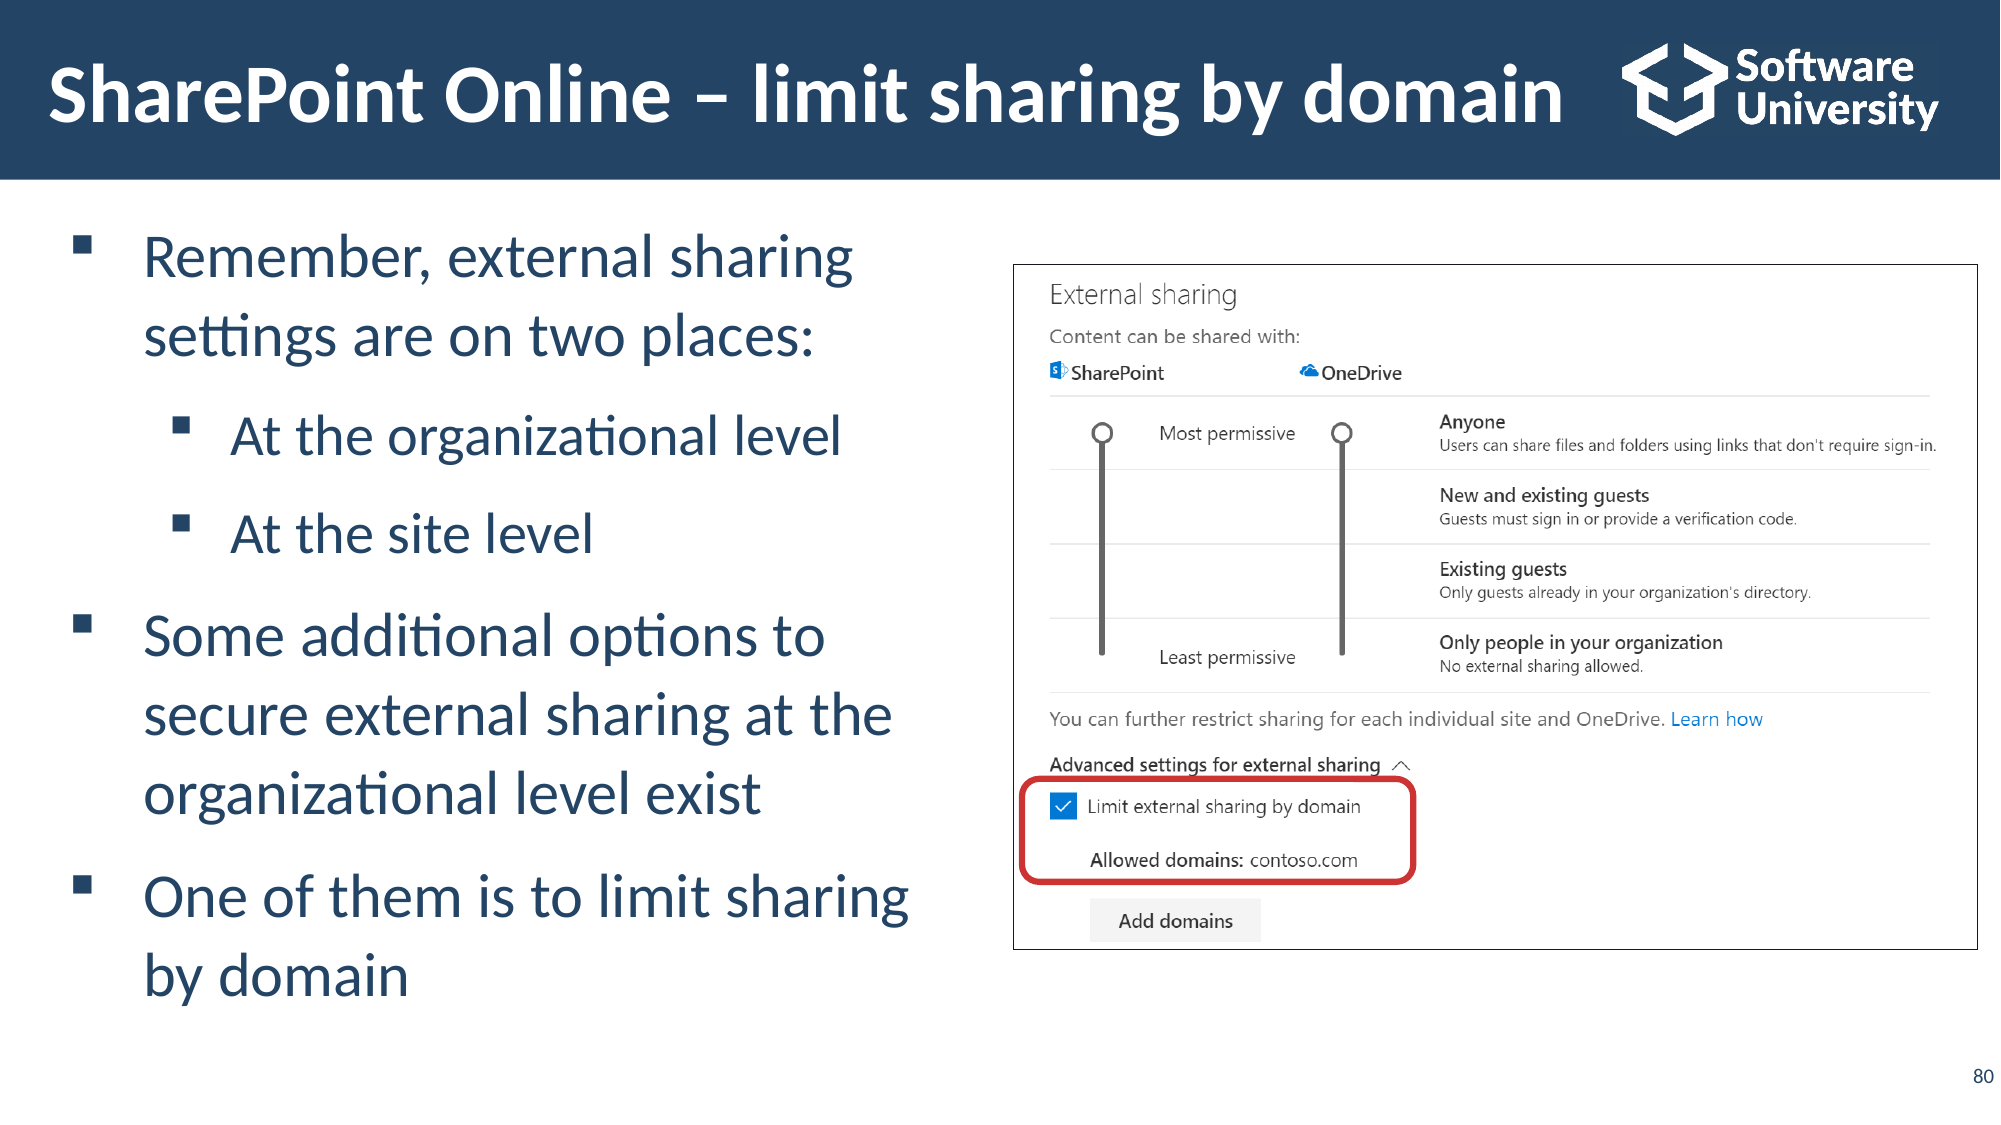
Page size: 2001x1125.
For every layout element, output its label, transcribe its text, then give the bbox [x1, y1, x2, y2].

picture [1622, 43, 1939, 136]
title SharePoint Online – limit sharing by domain [31, 16, 1591, 162]
list Remember, external sharing settings are on two places: At the organizational level At the site level Some additional options to secure external sharing at the organizational level exist One of them is to limit sharing by domain [50, 205, 987, 1077]
picture [1013, 264, 1978, 951]
slide_number 80 [1929, 1049, 2000, 1100]
